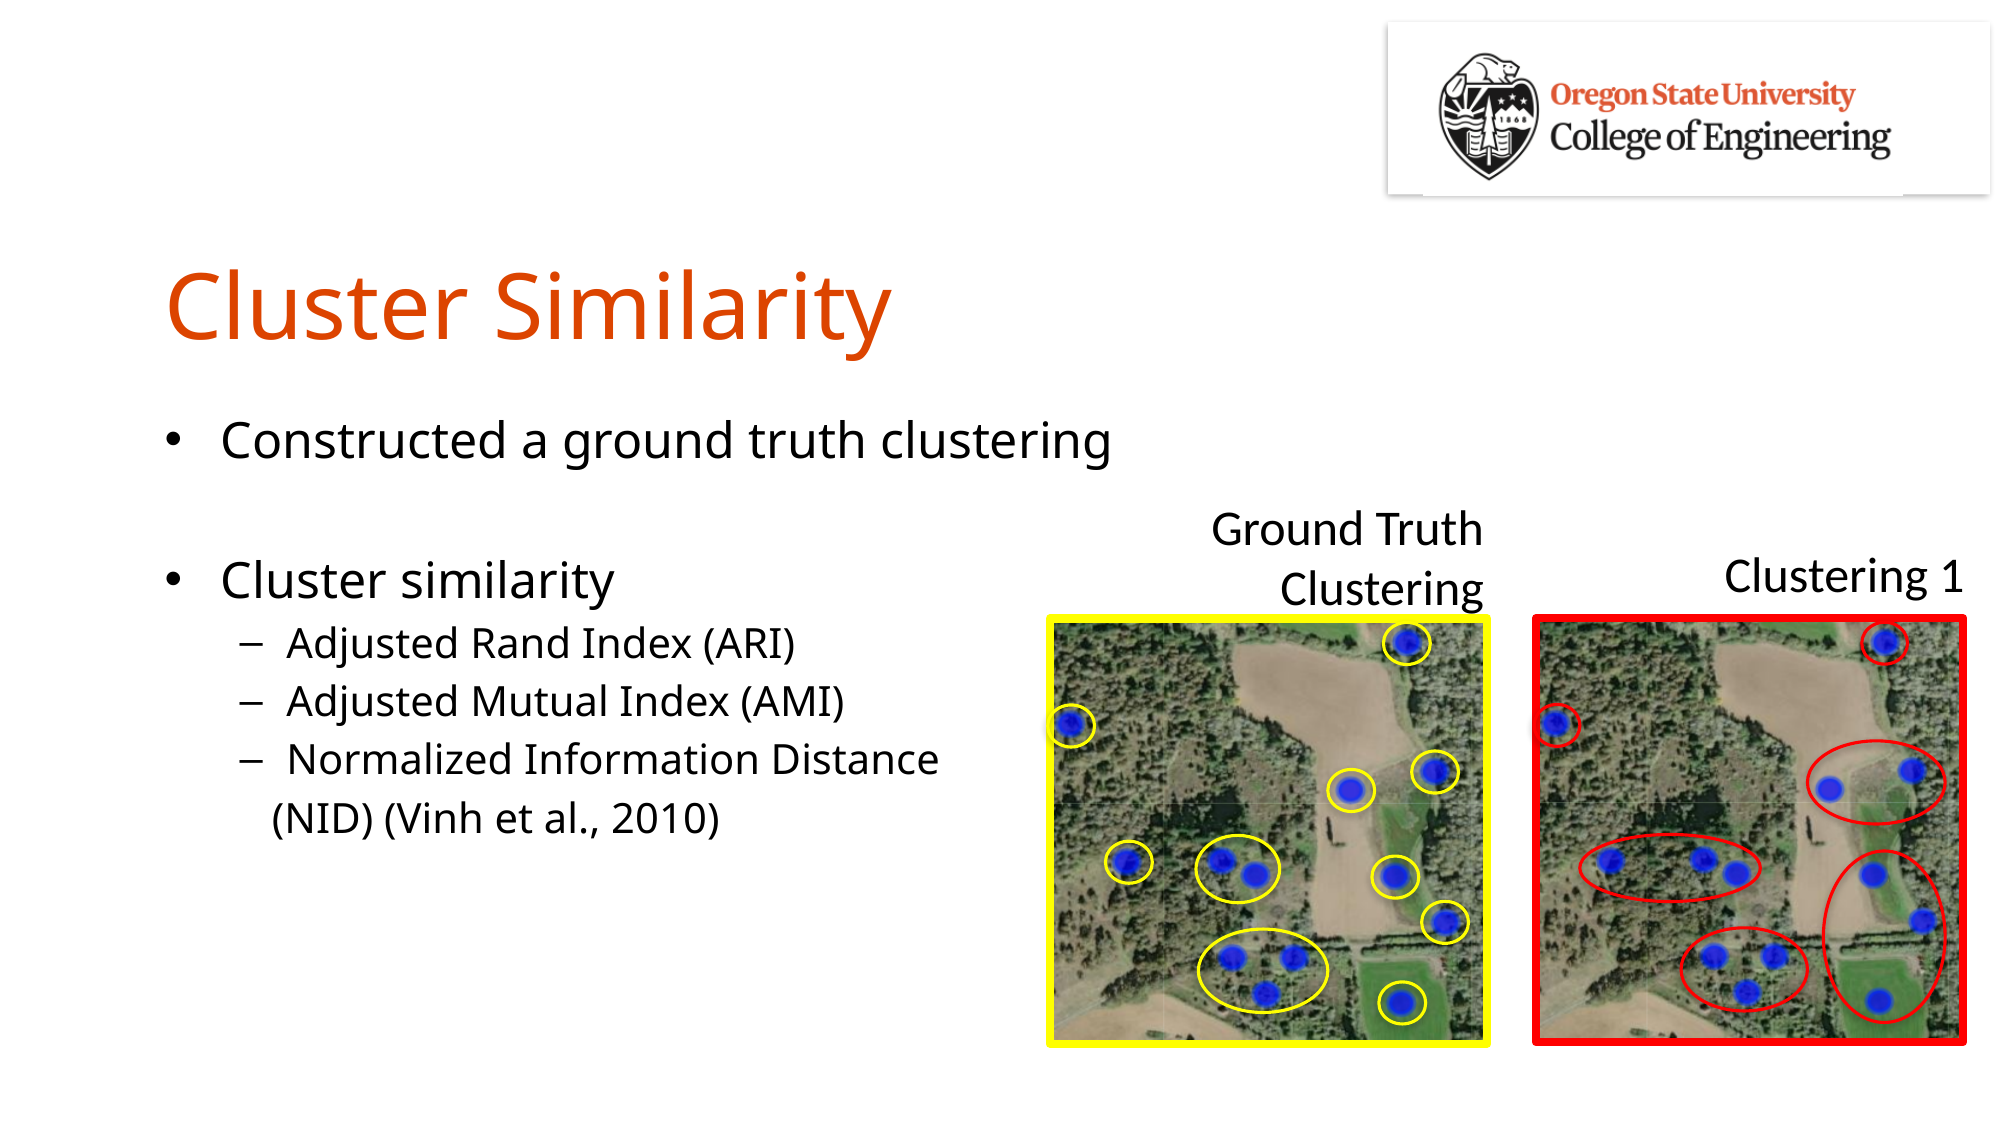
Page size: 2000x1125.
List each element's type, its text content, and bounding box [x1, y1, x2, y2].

list Constructed a ground truth clustering Cluster similarity Adjusted Rand Index (ARI) Adjusted Mutual Index (AMI) Normalized Information Distance (NID) (Vinh et al., 2010) [149, 400, 1388, 1005]
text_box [1533, 534, 1990, 1039]
title Cluster Similarity [149, 205, 1850, 401]
picture [1423, 43, 1903, 197]
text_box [1012, 487, 1499, 1040]
text_box [1387, 21, 1991, 195]
